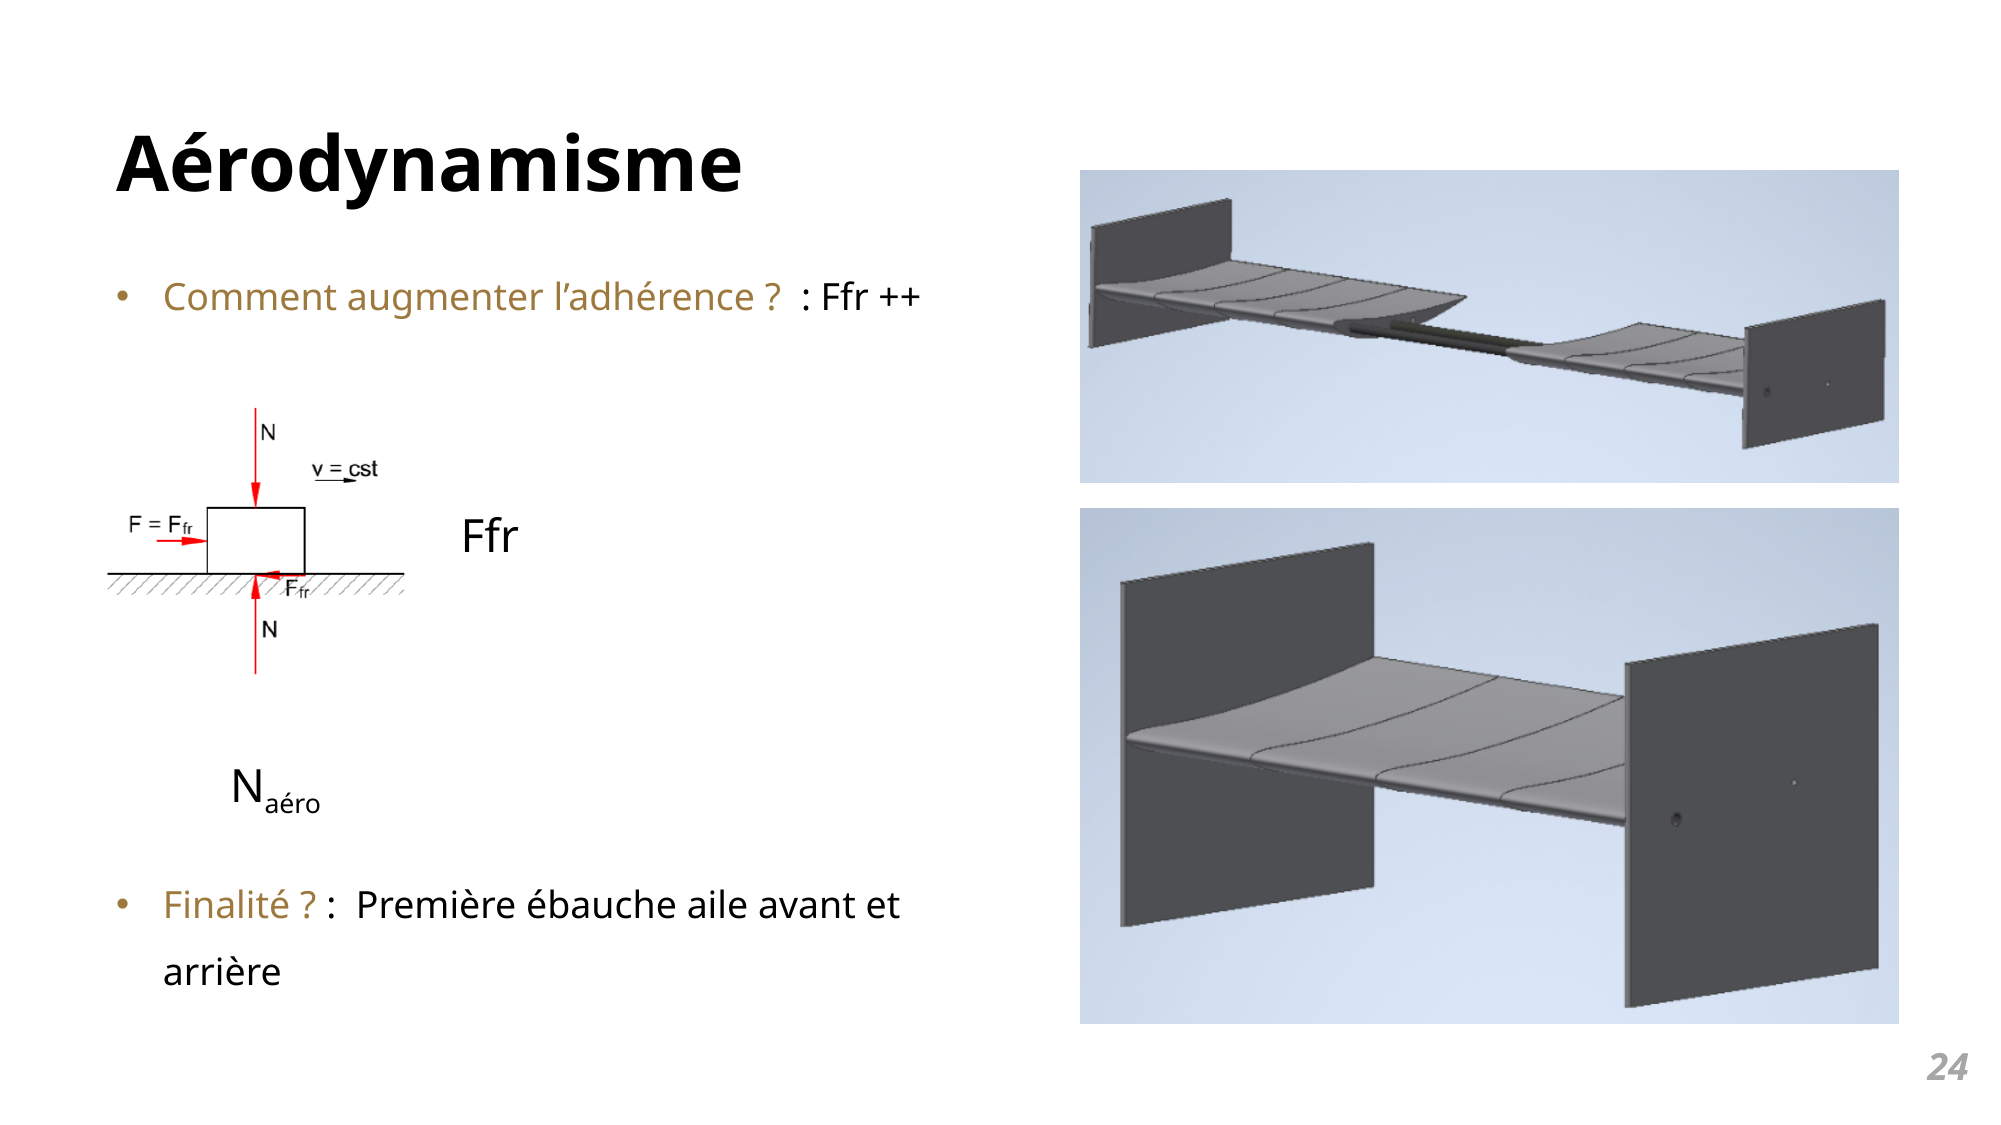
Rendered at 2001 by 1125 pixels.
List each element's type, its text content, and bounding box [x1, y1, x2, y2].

picture [1080, 508, 1899, 1024]
picture [93, 394, 421, 676]
text_box Comment augmenter l’adhérence ? : Ffr ++ Finalité ? : Première ébauche aile avant et arrière [101, 243, 1000, 1076]
title Aérodynamisme [101, 117, 1214, 426]
picture [1080, 170, 1899, 483]
text_box 24 [1912, 1035, 2000, 1096]
